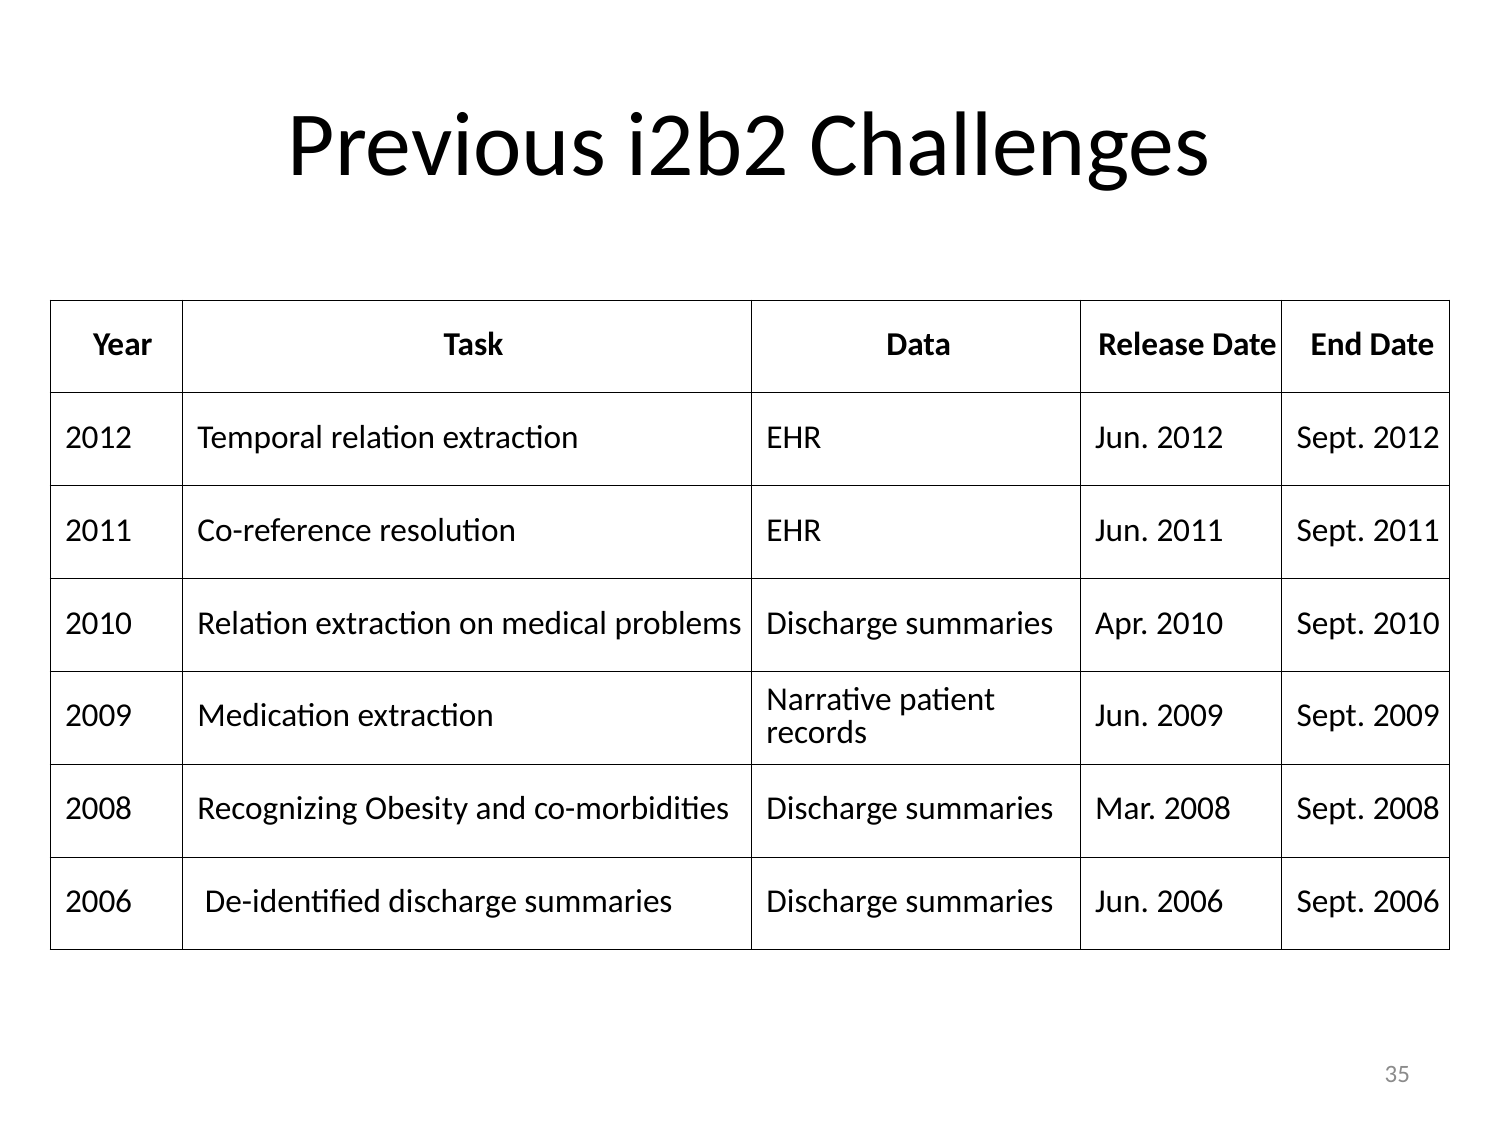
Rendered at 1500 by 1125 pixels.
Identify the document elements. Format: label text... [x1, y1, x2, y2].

table_header Task [183, 301, 751, 392]
table_cell Apr. 2010 [1081, 579, 1281, 671]
table_cell EHR [752, 393, 1080, 485]
table_header Data [752, 301, 1080, 392]
table_cell Jun. 2006 [1081, 858, 1281, 949]
table_cell Relation extraction on medical problems [183, 579, 751, 671]
table_cell Narrative patient records [752, 672, 1080, 764]
table_cell Sept. 2008 [1282, 765, 1449, 857]
table_cell Temporal relation extraction [183, 393, 751, 485]
table_header End Date [1282, 301, 1449, 392]
table_cell Jun. 2009 [1081, 672, 1281, 764]
table_cell Sept. 2012 [1282, 393, 1449, 485]
table_cell Medication extraction [183, 672, 751, 764]
title Previous i2b2 Challenges [75, 45, 1425, 233]
table_cell Recognizing Obesity and co-morbidities [183, 765, 751, 857]
table_cell 2012 [51, 393, 182, 485]
table_cell 2009 [51, 672, 182, 764]
table_header Year [51, 301, 182, 392]
table_cell Sept. 2006 [1282, 858, 1449, 949]
table_cell Discharge summaries [752, 579, 1080, 671]
table_cell Sept. 2011 [1282, 486, 1449, 578]
table_cell EHR [752, 486, 1080, 578]
table_cell Jun. 2011 [1081, 486, 1281, 578]
table_cell 2010 [51, 579, 182, 671]
slide_number 35 [1074, 1042, 1425, 1103]
table_cell Mar. 2008 [1081, 765, 1281, 857]
table_cell Discharge summaries [752, 858, 1080, 949]
table_cell Co-reference resolution [183, 486, 751, 578]
table_cell Sept. 2010 [1282, 579, 1449, 671]
table_cell 2011 [51, 486, 182, 578]
table_cell Discharge summaries [752, 765, 1080, 857]
table_header Release Date [1081, 301, 1281, 392]
table_cell 2008 [51, 765, 182, 857]
table_cell 2006 [51, 858, 182, 949]
table_cell De-identified discharge summaries [183, 858, 751, 949]
table_cell Jun. 2012 [1081, 393, 1281, 485]
table_cell Sept. 2009 [1282, 672, 1449, 764]
